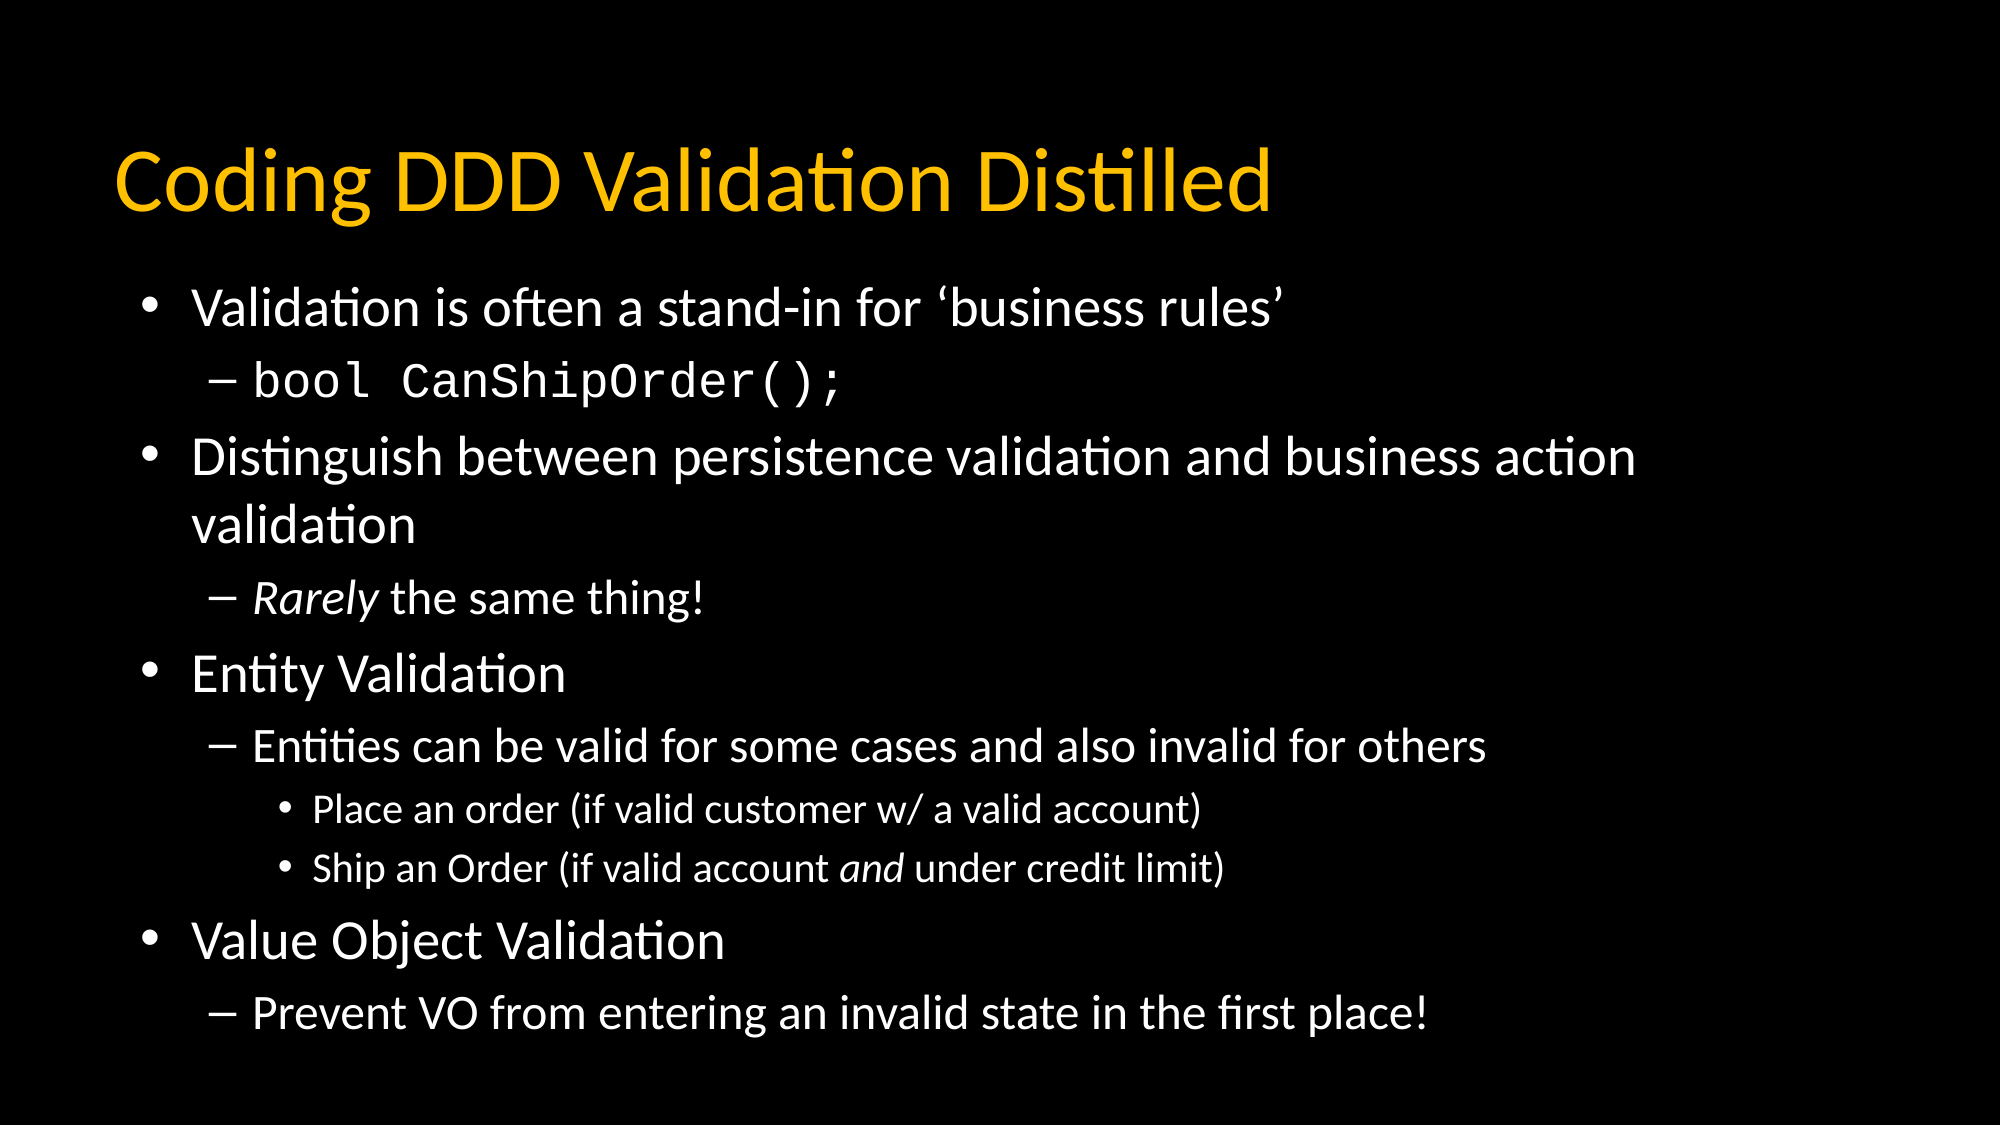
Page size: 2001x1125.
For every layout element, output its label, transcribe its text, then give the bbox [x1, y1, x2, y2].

title Coding DDD Validation Distilled [99, 99, 1900, 250]
list Validation is often a stand-in for ‘business rules’ bool CanShipOrder(); Distinguish between persistence validation and business action validation Rarely the same thing! Entity Validation Entities can be valid for some cases and also invalid for others Place an order (if valid customer w/ a valid account) Ship an Order (if valid account and under credit limit) Value Object Validation Prevent VO from entering an invalid state in the first place! [125, 262, 1875, 1050]
